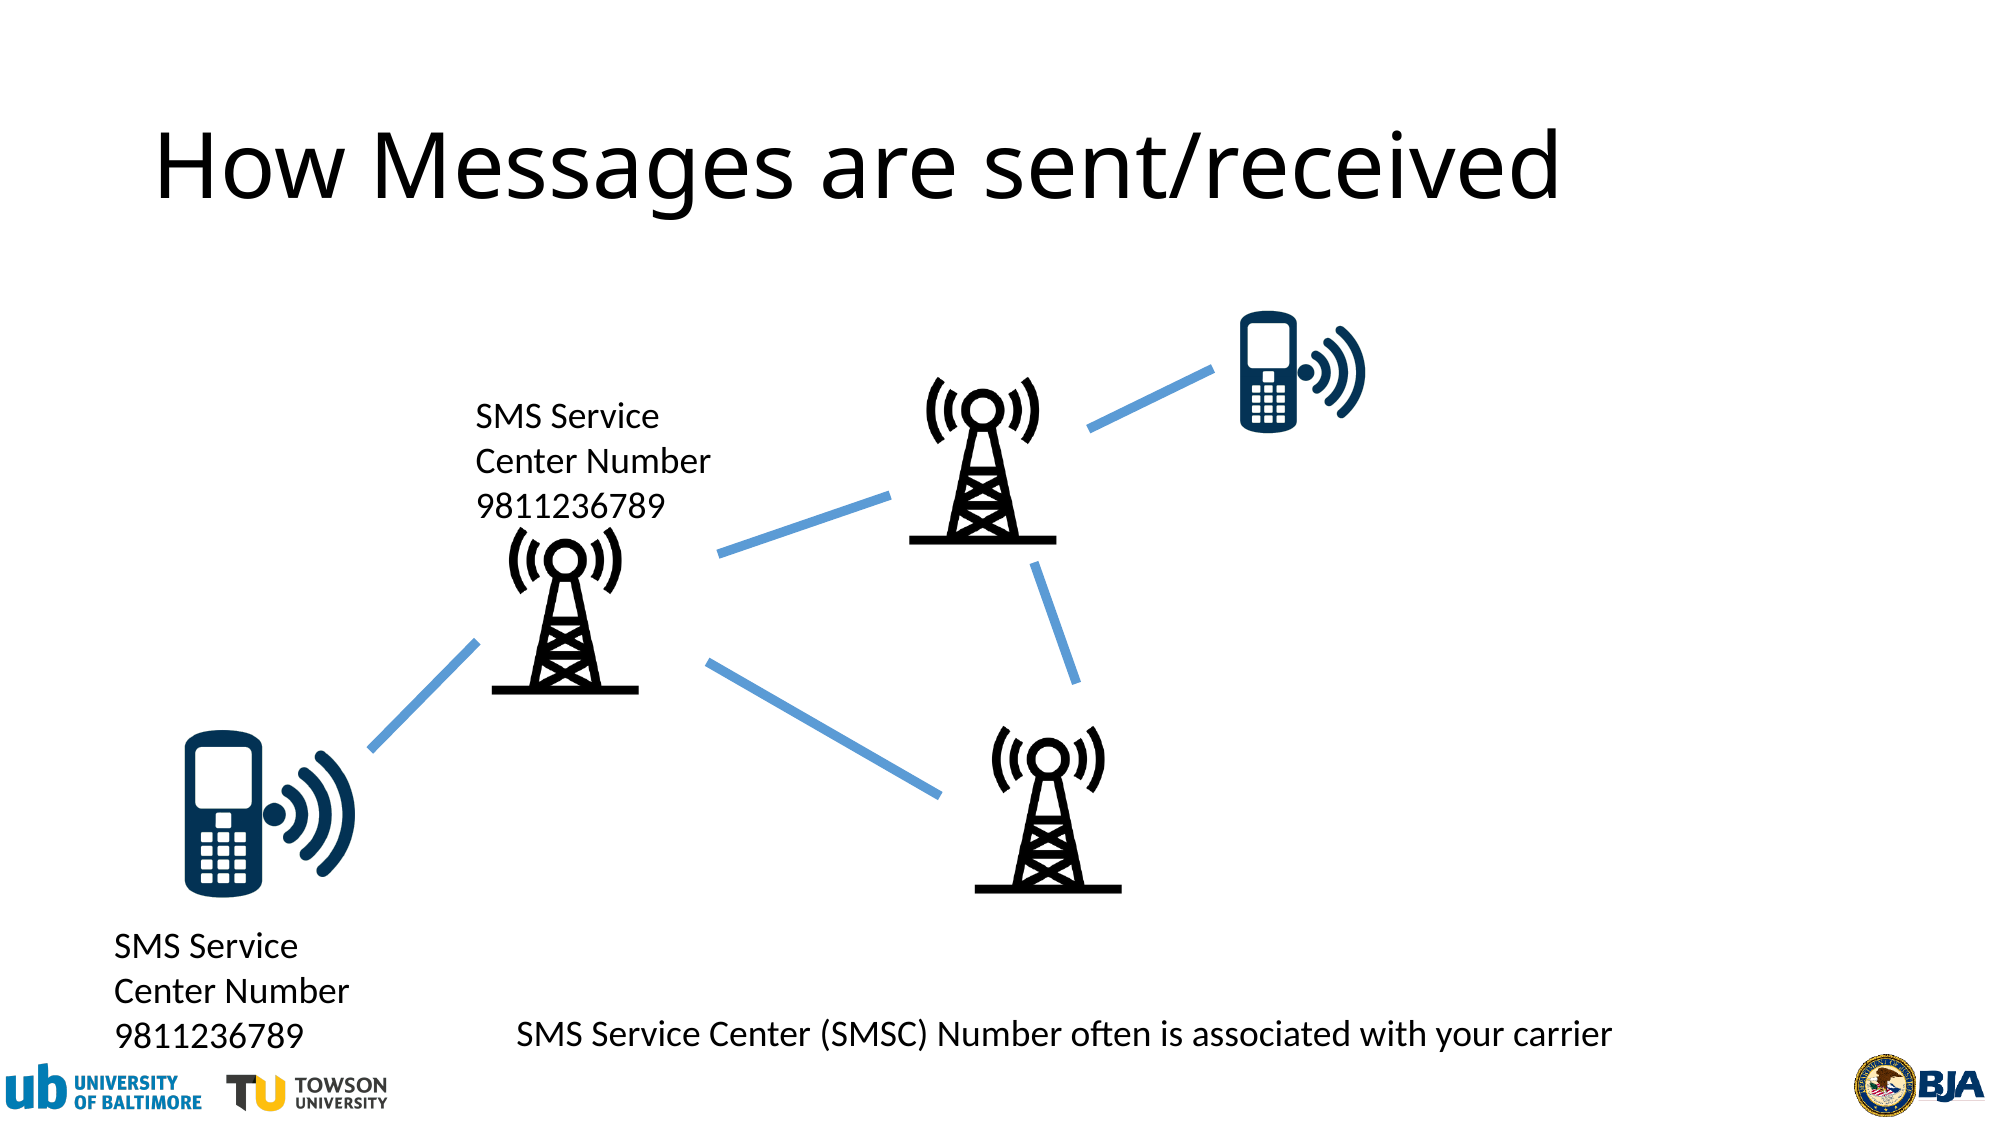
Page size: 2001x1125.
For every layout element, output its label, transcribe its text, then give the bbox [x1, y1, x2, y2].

picture [1854, 1054, 1986, 1117]
text_box SMS Service Center Number 9811236789 [460, 383, 785, 534]
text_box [707, 661, 941, 797]
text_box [1088, 368, 1214, 430]
picture [122, 684, 394, 956]
picture [0, 1031, 407, 1125]
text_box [717, 494, 891, 555]
picture [1194, 277, 1394, 476]
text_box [369, 641, 478, 751]
title How Messages are sent/received [137, 59, 1863, 278]
text_box SMS Service Center Number 9811236789 [99, 913, 424, 1064]
text_box SMS Service Center (SMSC) Number often is associated with your carrier [501, 1001, 1687, 1062]
picture [874, 354, 1091, 570]
picture [940, 703, 1156, 919]
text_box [1033, 562, 1077, 684]
picture [457, 504, 673, 720]
